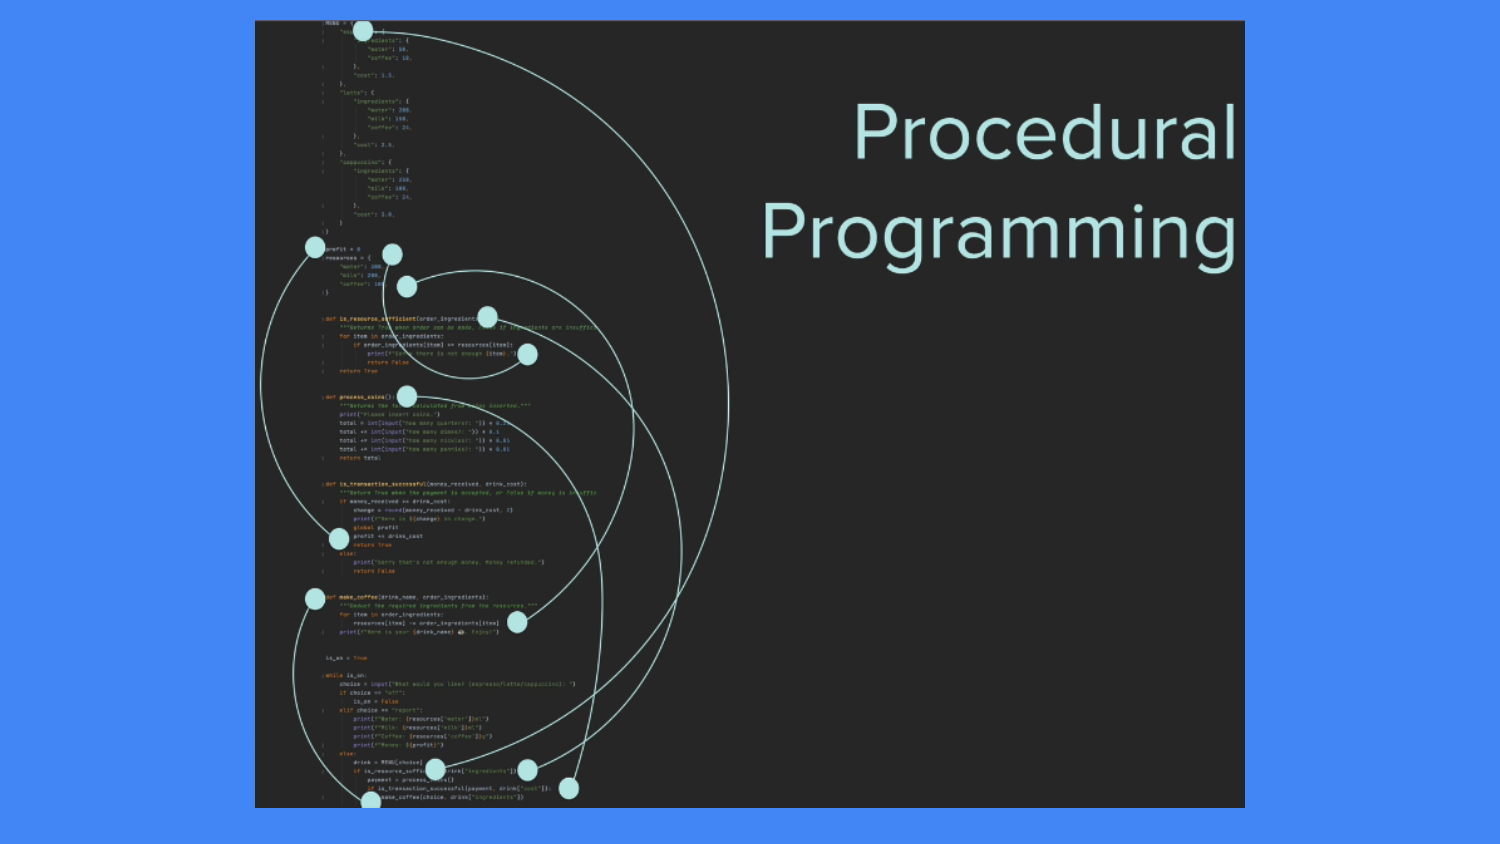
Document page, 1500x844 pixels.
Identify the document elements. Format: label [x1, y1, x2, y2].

picture [255, 20, 1245, 808]
